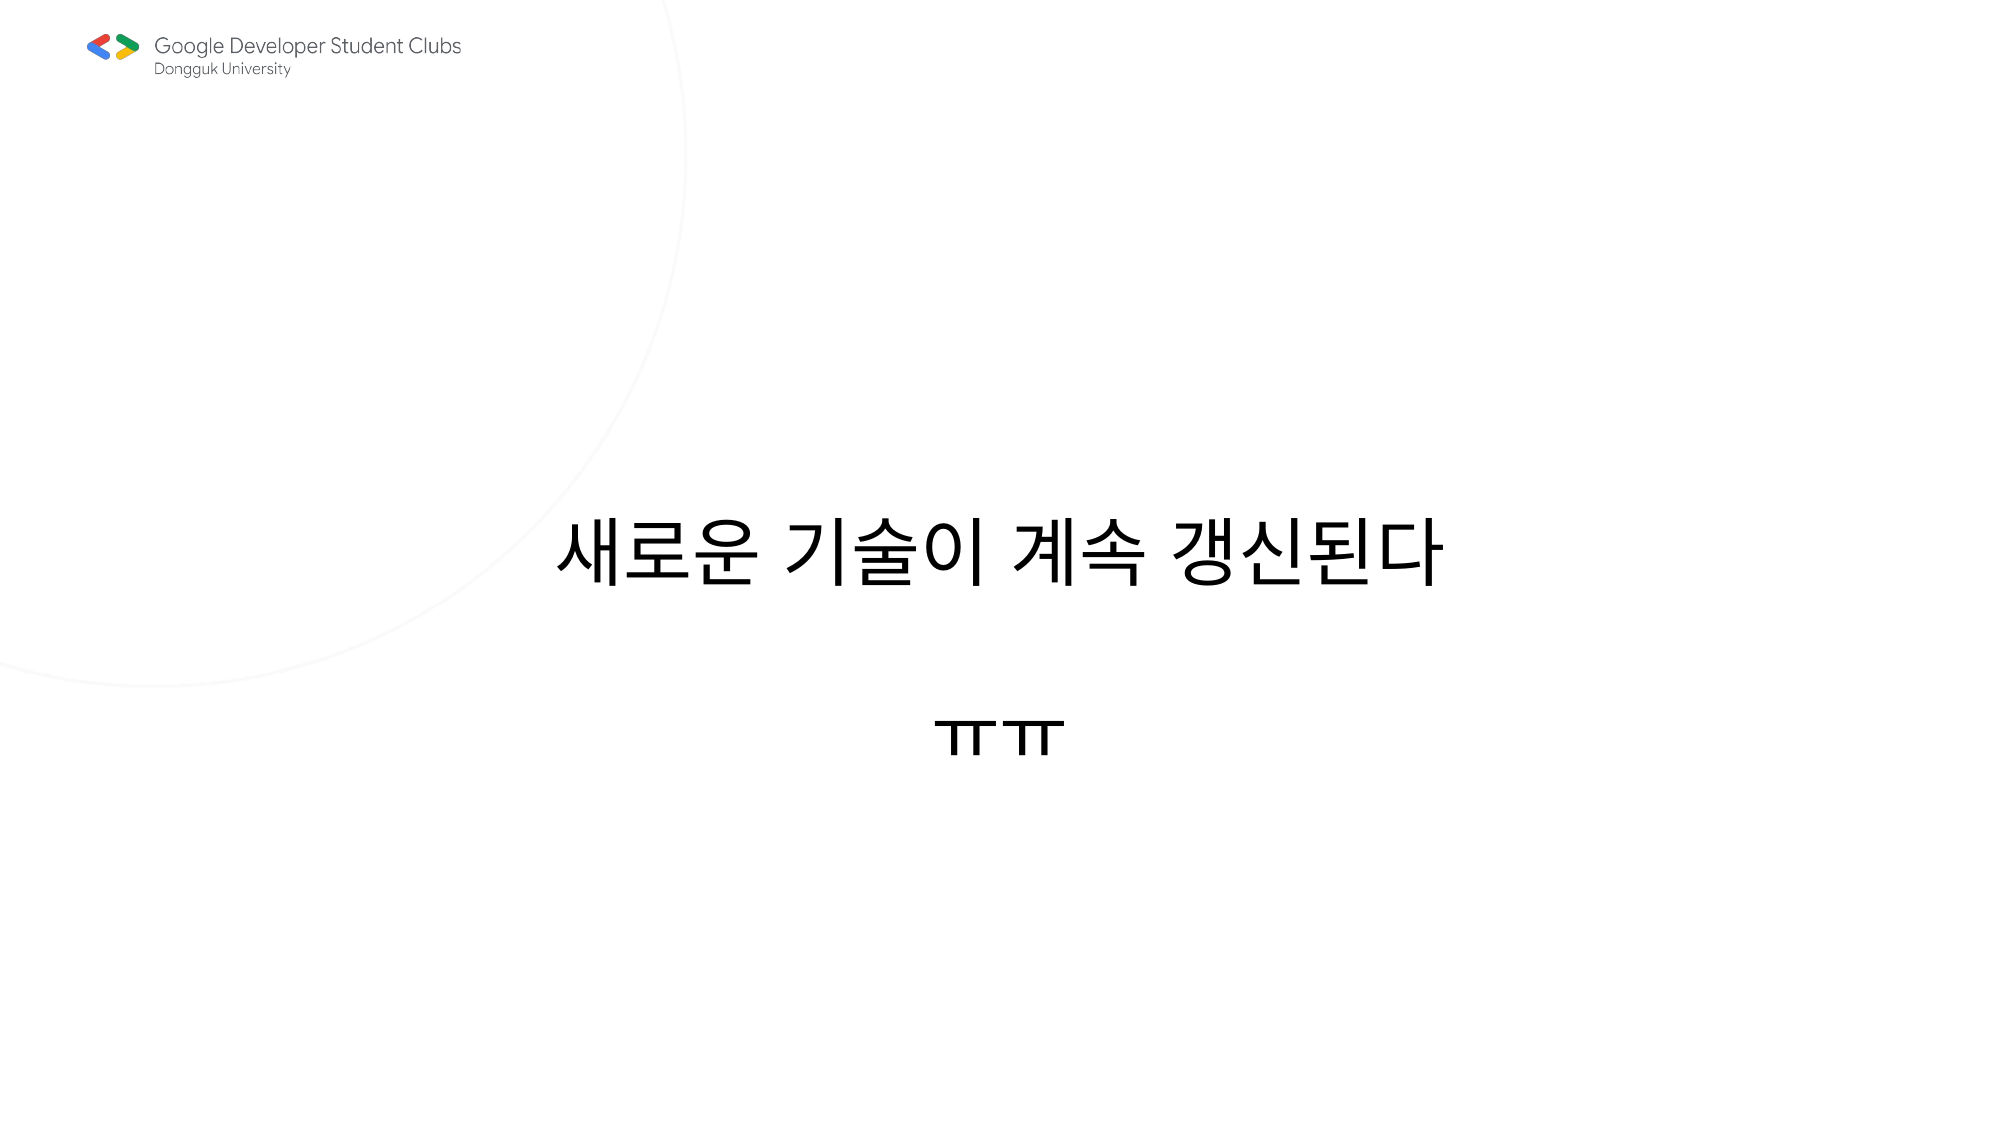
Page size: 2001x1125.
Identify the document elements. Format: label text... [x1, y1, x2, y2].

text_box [0, 0, 688, 688]
text_box 새로운 기술이 계속 갱신된다 ㅠㅠ [0, 498, 2000, 963]
